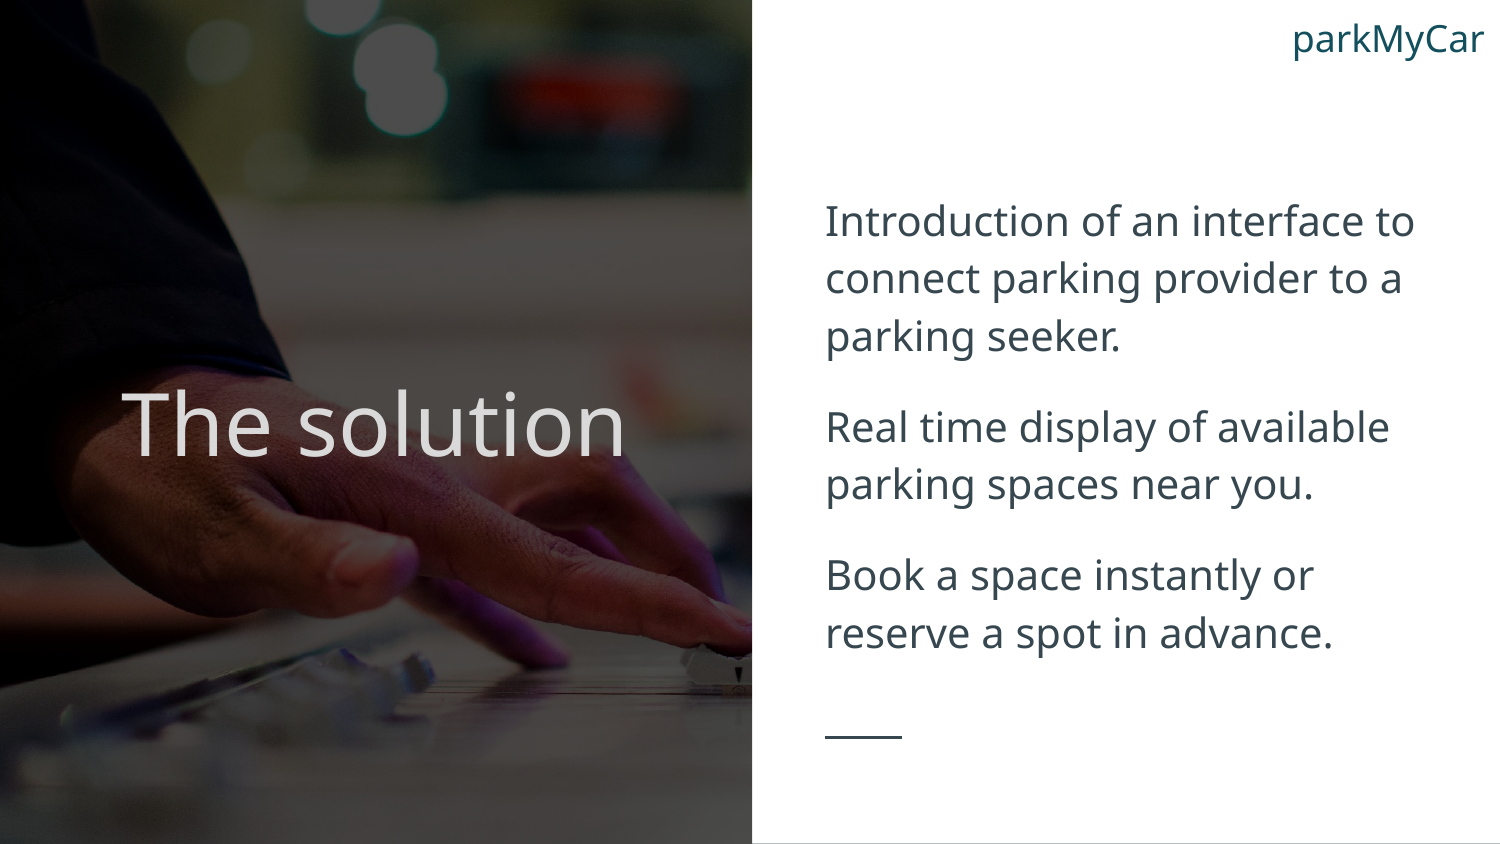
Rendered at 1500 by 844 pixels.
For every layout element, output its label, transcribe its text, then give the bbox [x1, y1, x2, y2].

picture [0, 0, 753, 844]
list Introduction of an interface to connect parking provider to a parking seeker. Real time display of available parking spaces near you. Book a space instantly or reserve a spot in advance. [810, 118, 1440, 725]
text_box parkMyCar [1167, 0, 1500, 72]
